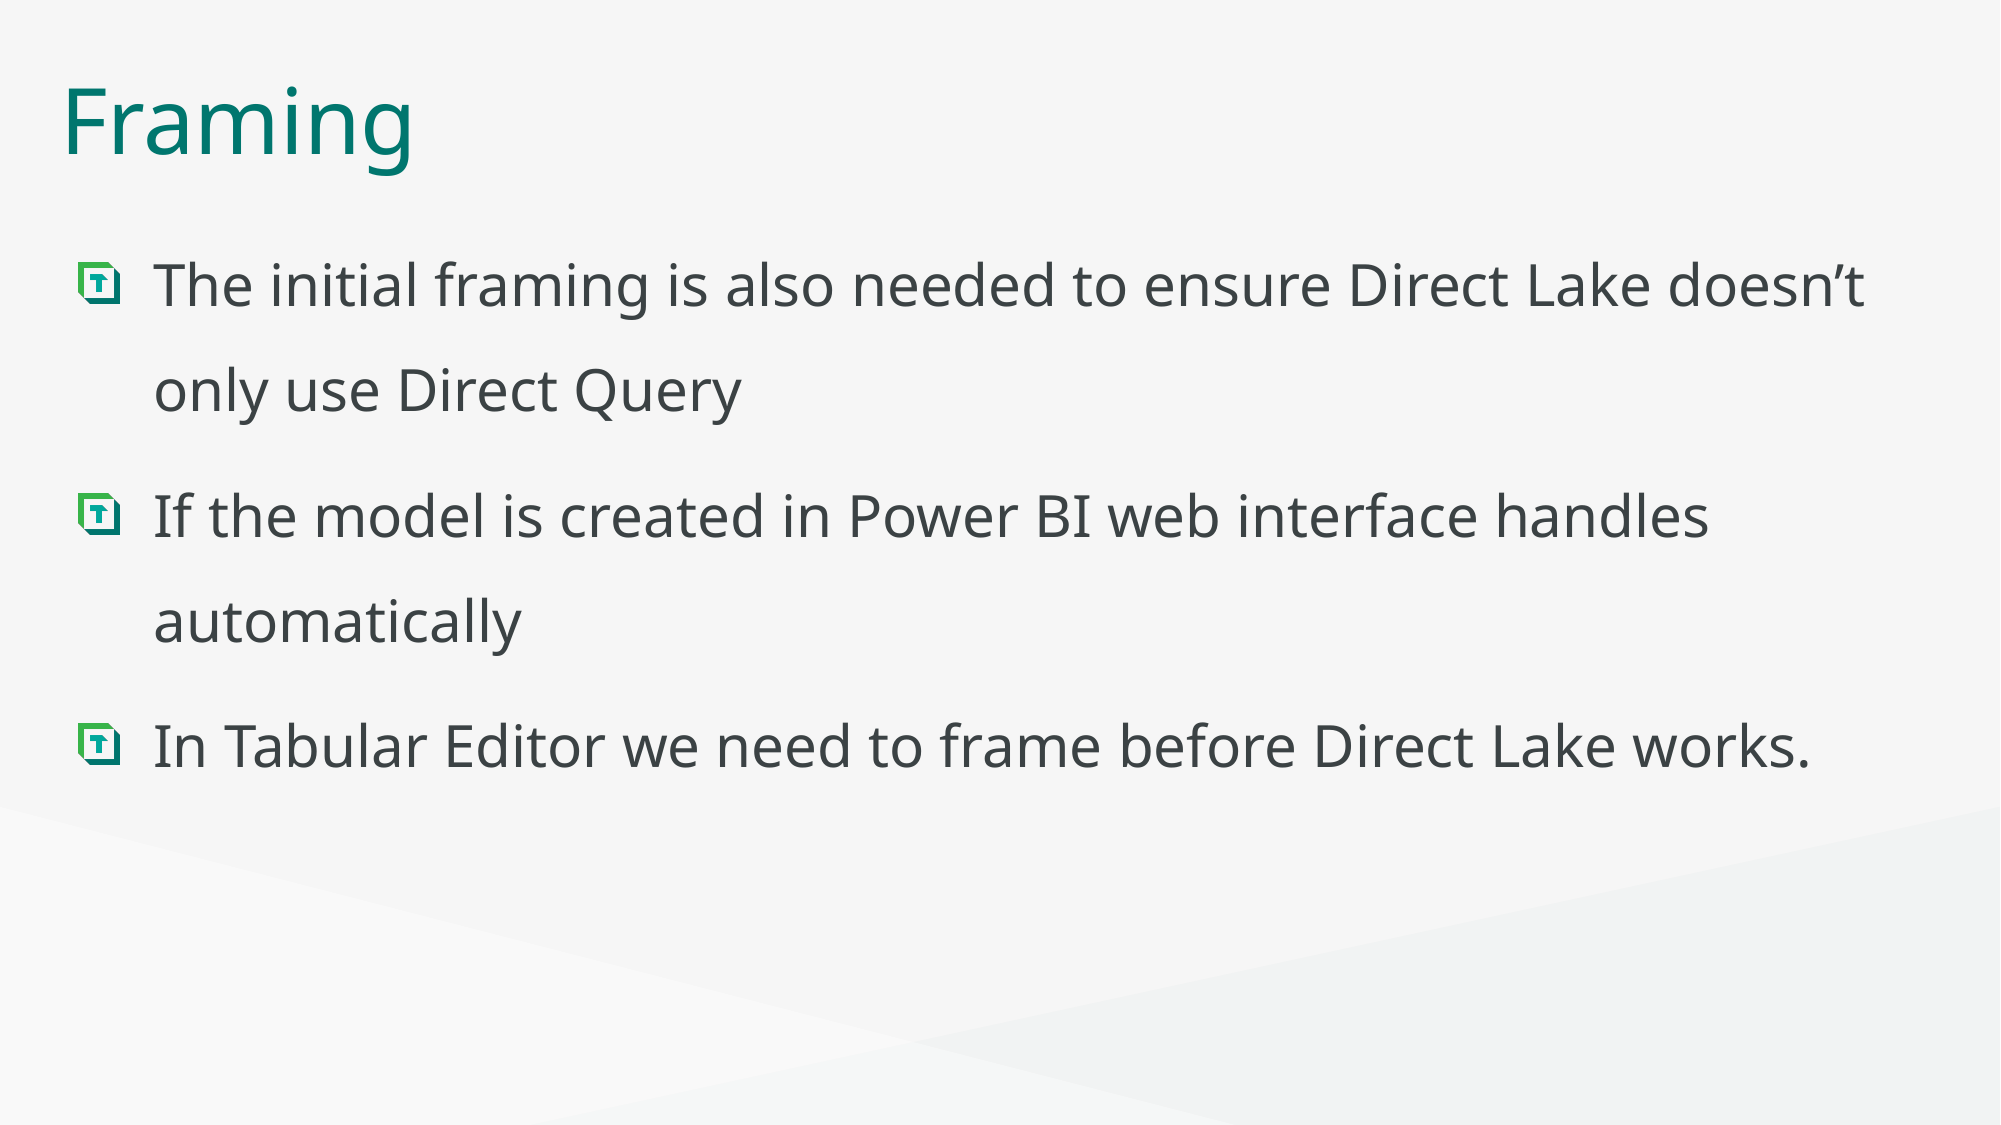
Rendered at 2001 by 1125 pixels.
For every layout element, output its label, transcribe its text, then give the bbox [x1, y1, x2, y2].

picture [78, 723, 120, 765]
picture [78, 262, 120, 304]
picture [78, 493, 120, 535]
list The initial framing is also needed to ensure Direct Lake doesn’t only use Direct Query If the model is created in Power BI web interface handles automatically In Tabular Editor we need to frame before Direct Lake works. [63, 205, 1948, 920]
title Framing [0, 0, 2000, 171]
